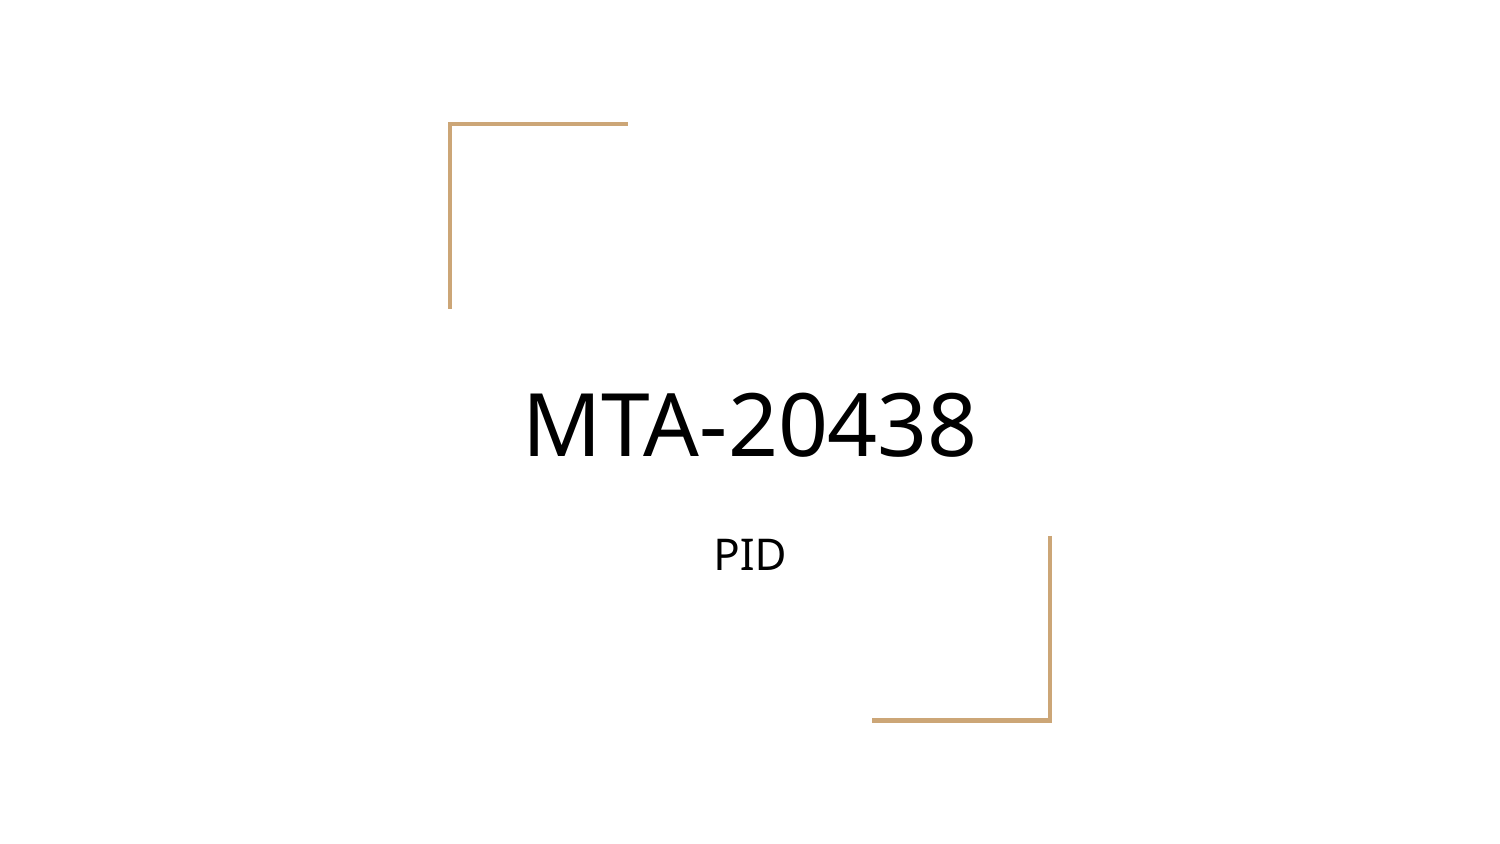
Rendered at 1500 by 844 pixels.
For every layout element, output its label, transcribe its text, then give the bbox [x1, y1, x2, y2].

title MTA-20438 [499, 236, 1001, 490]
subtitle PID [499, 511, 1001, 627]
